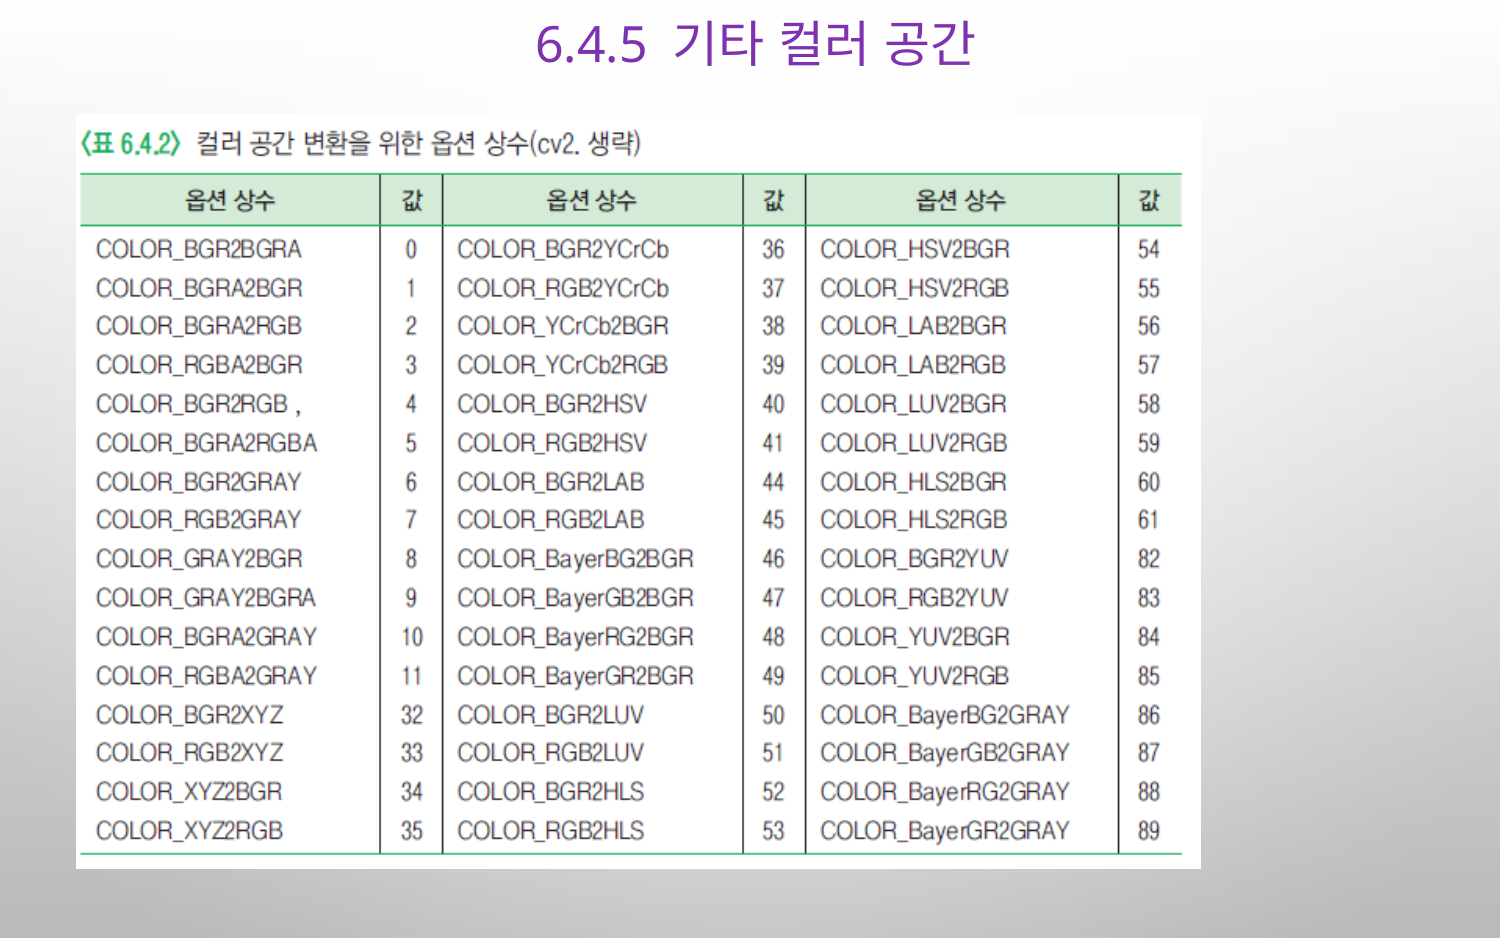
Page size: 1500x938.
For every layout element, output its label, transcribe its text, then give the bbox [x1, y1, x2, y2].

picture [0, 0, 1500, 938]
title 6.4.5 기타 컬러 공간 [53, 3, 1459, 89]
